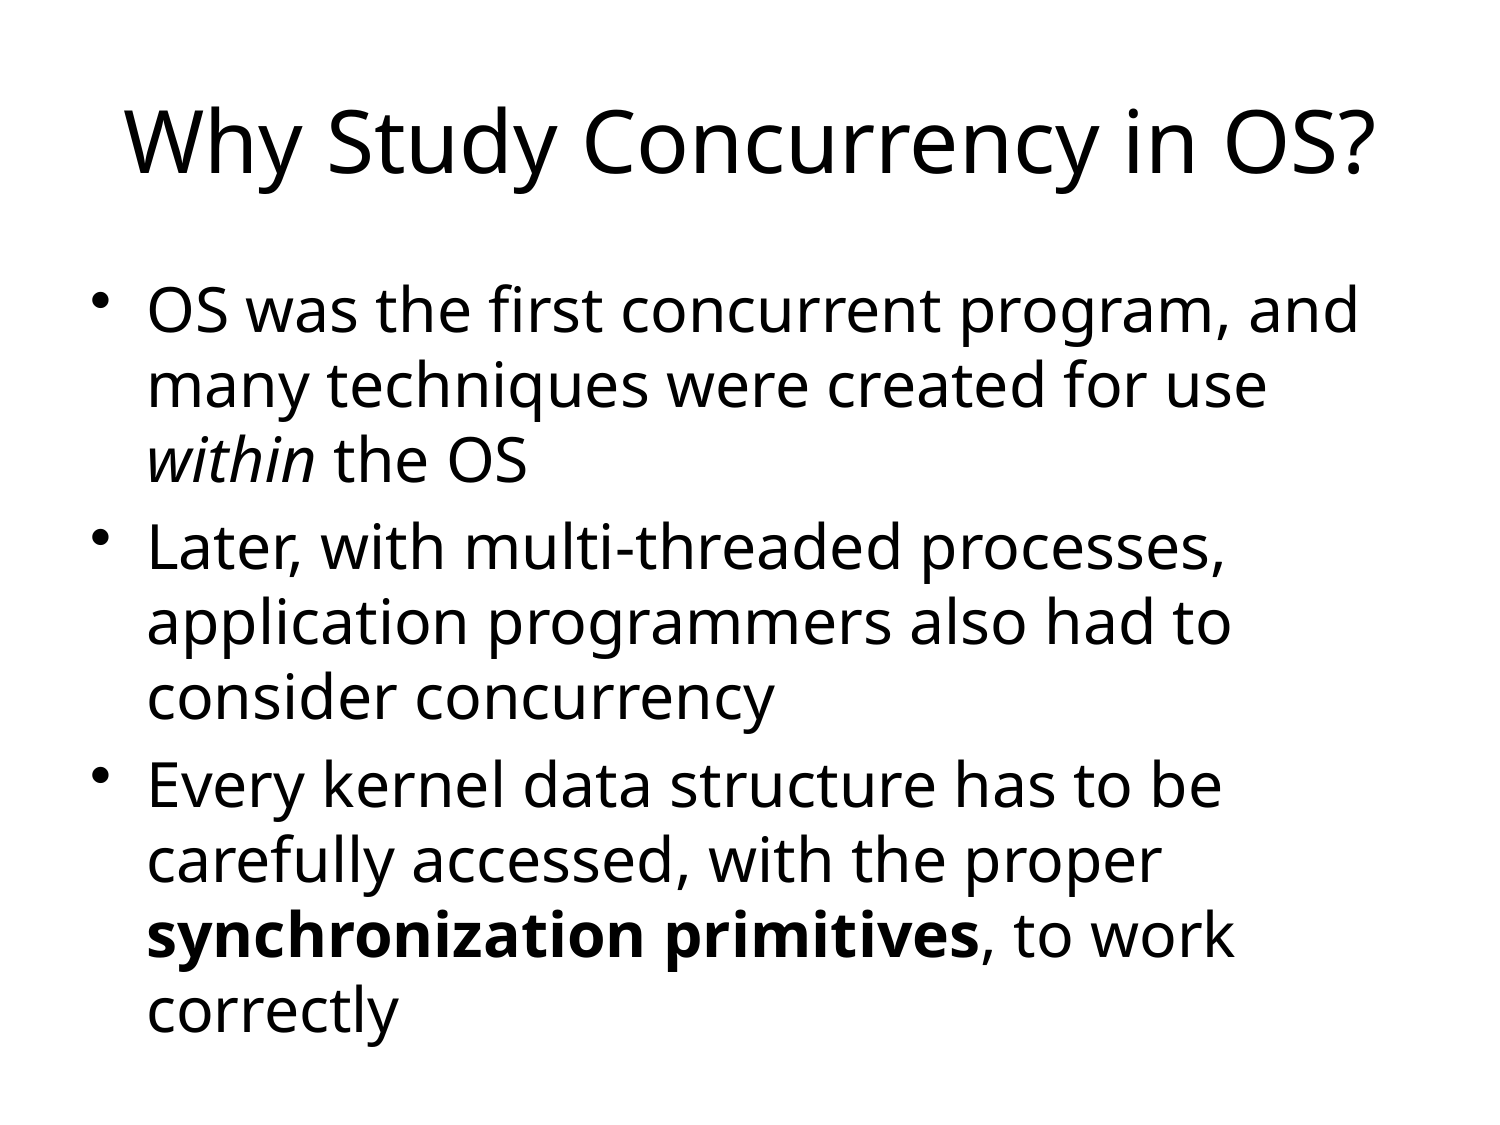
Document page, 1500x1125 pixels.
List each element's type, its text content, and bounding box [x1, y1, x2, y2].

list OS was the first concurrent program, and many techniques were created for use within the OS Later, with multi-threaded processes, application programmers also had to consider concurrency Every kernel data structure has to be carefully accessed, with the proper synchronization primitives, to work correctly [75, 262, 1425, 1005]
title Why Study Concurrency in OS? [75, 45, 1425, 233]
